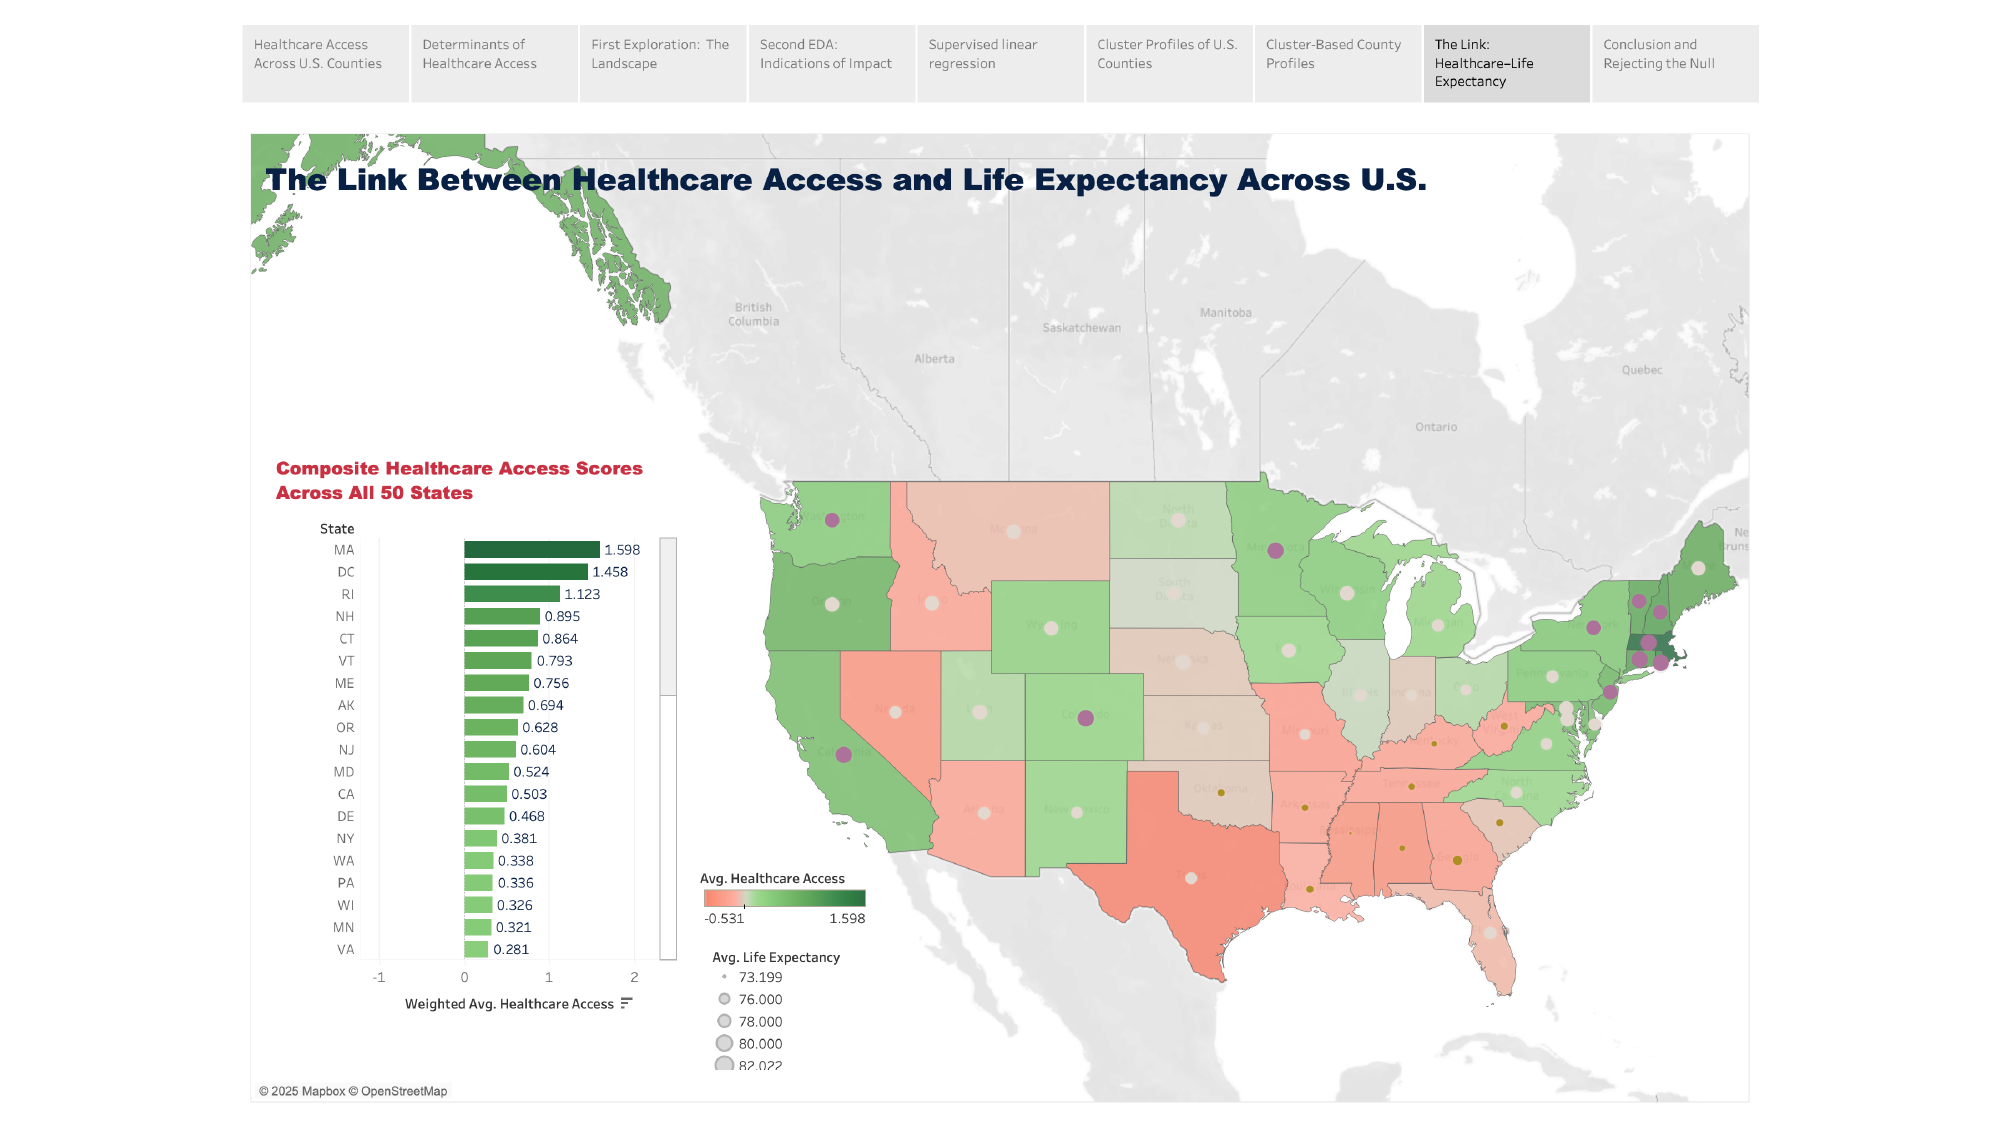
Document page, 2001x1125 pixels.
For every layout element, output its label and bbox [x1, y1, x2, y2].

picture [228, 0, 1772, 1125]
